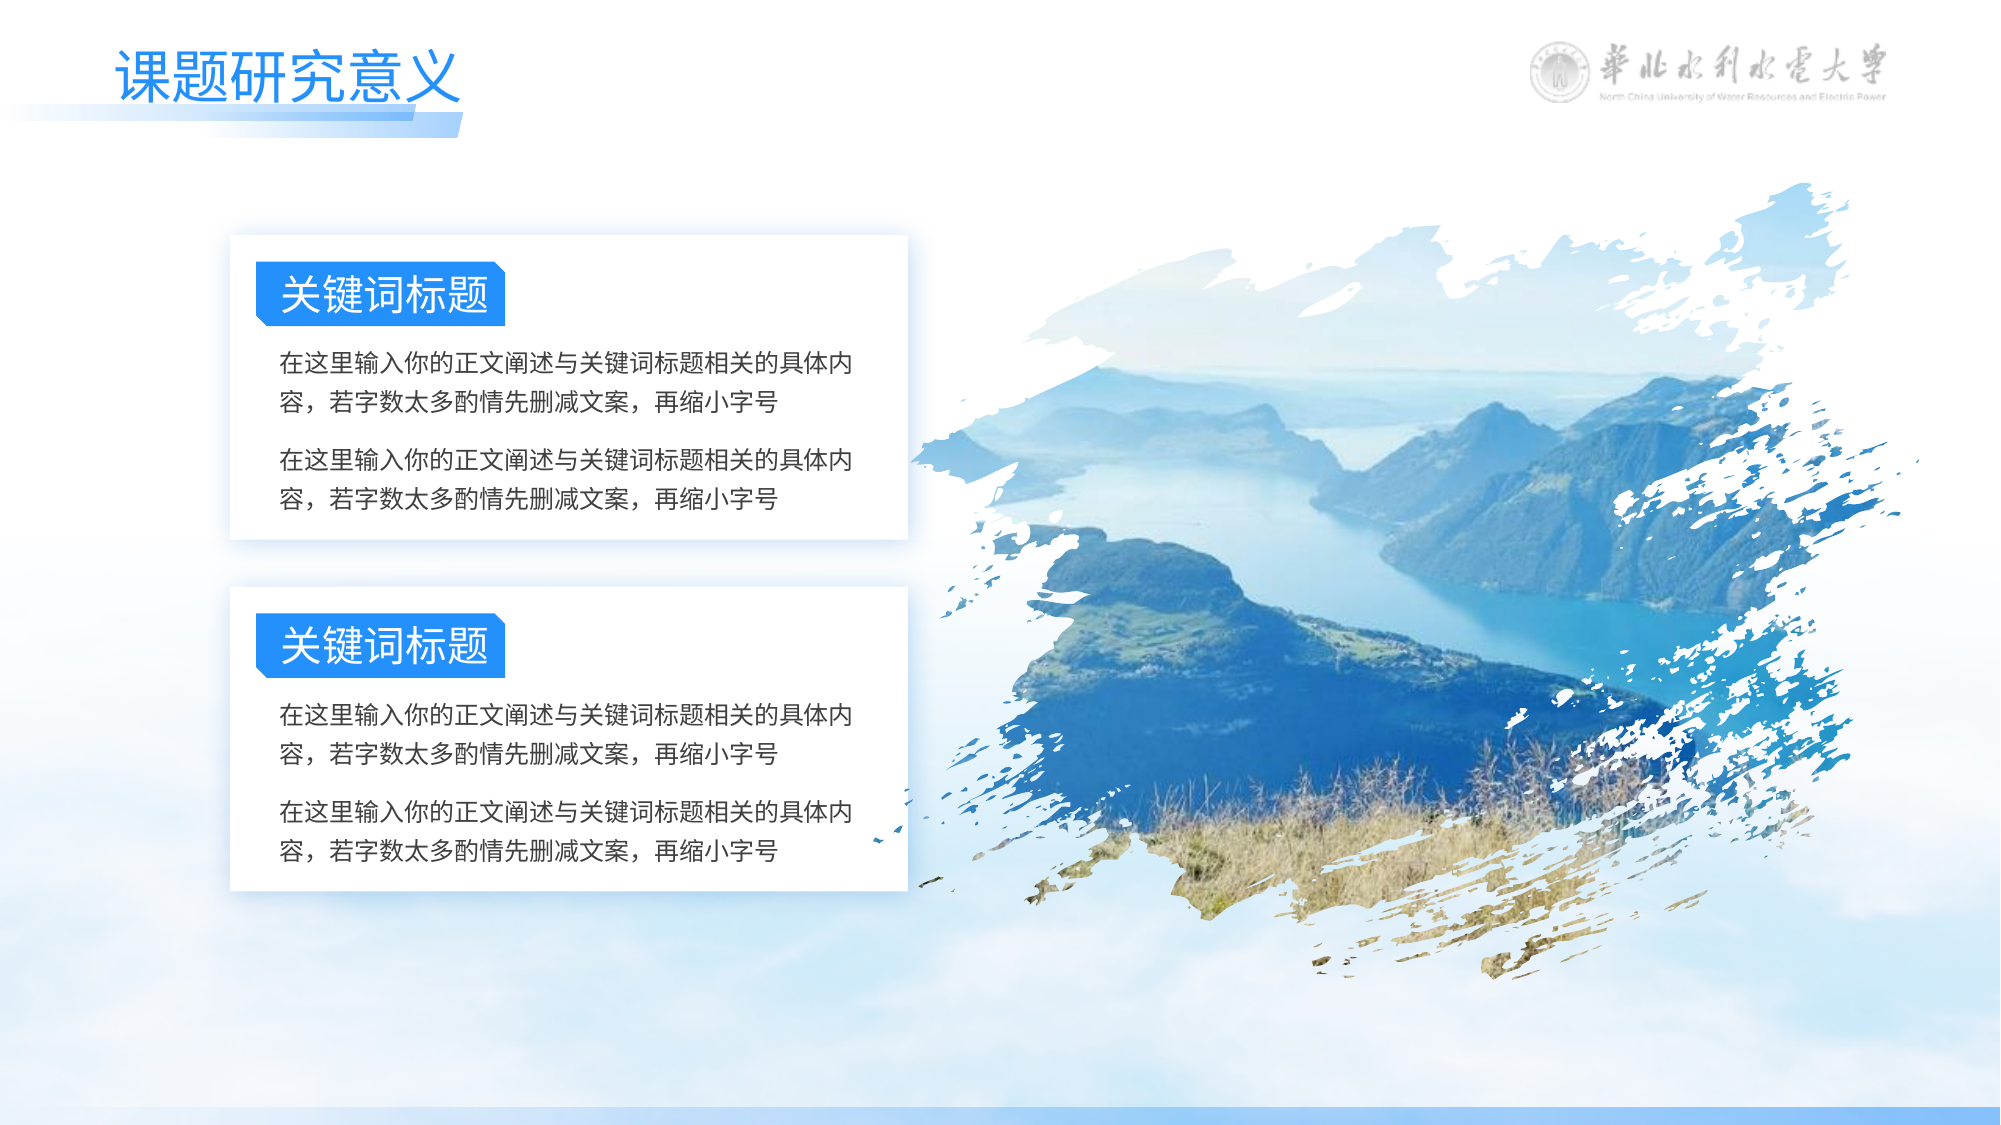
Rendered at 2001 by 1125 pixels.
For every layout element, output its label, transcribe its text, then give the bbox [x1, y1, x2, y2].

text_box [1845, 441, 1889, 460]
text_box [1311, 956, 1332, 967]
text_box [1341, 956, 1358, 966]
text_box [910, 224, 1885, 954]
text_box [1704, 182, 1851, 311]
text_box [1481, 926, 1608, 980]
title 课题研究意义 [113, 39, 467, 111]
picture [0, 0, 2001, 1125]
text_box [229, 234, 908, 540]
text_box [1316, 971, 1328, 975]
text_box [1886, 511, 1901, 518]
text_box [1394, 951, 1431, 963]
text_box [229, 586, 908, 892]
